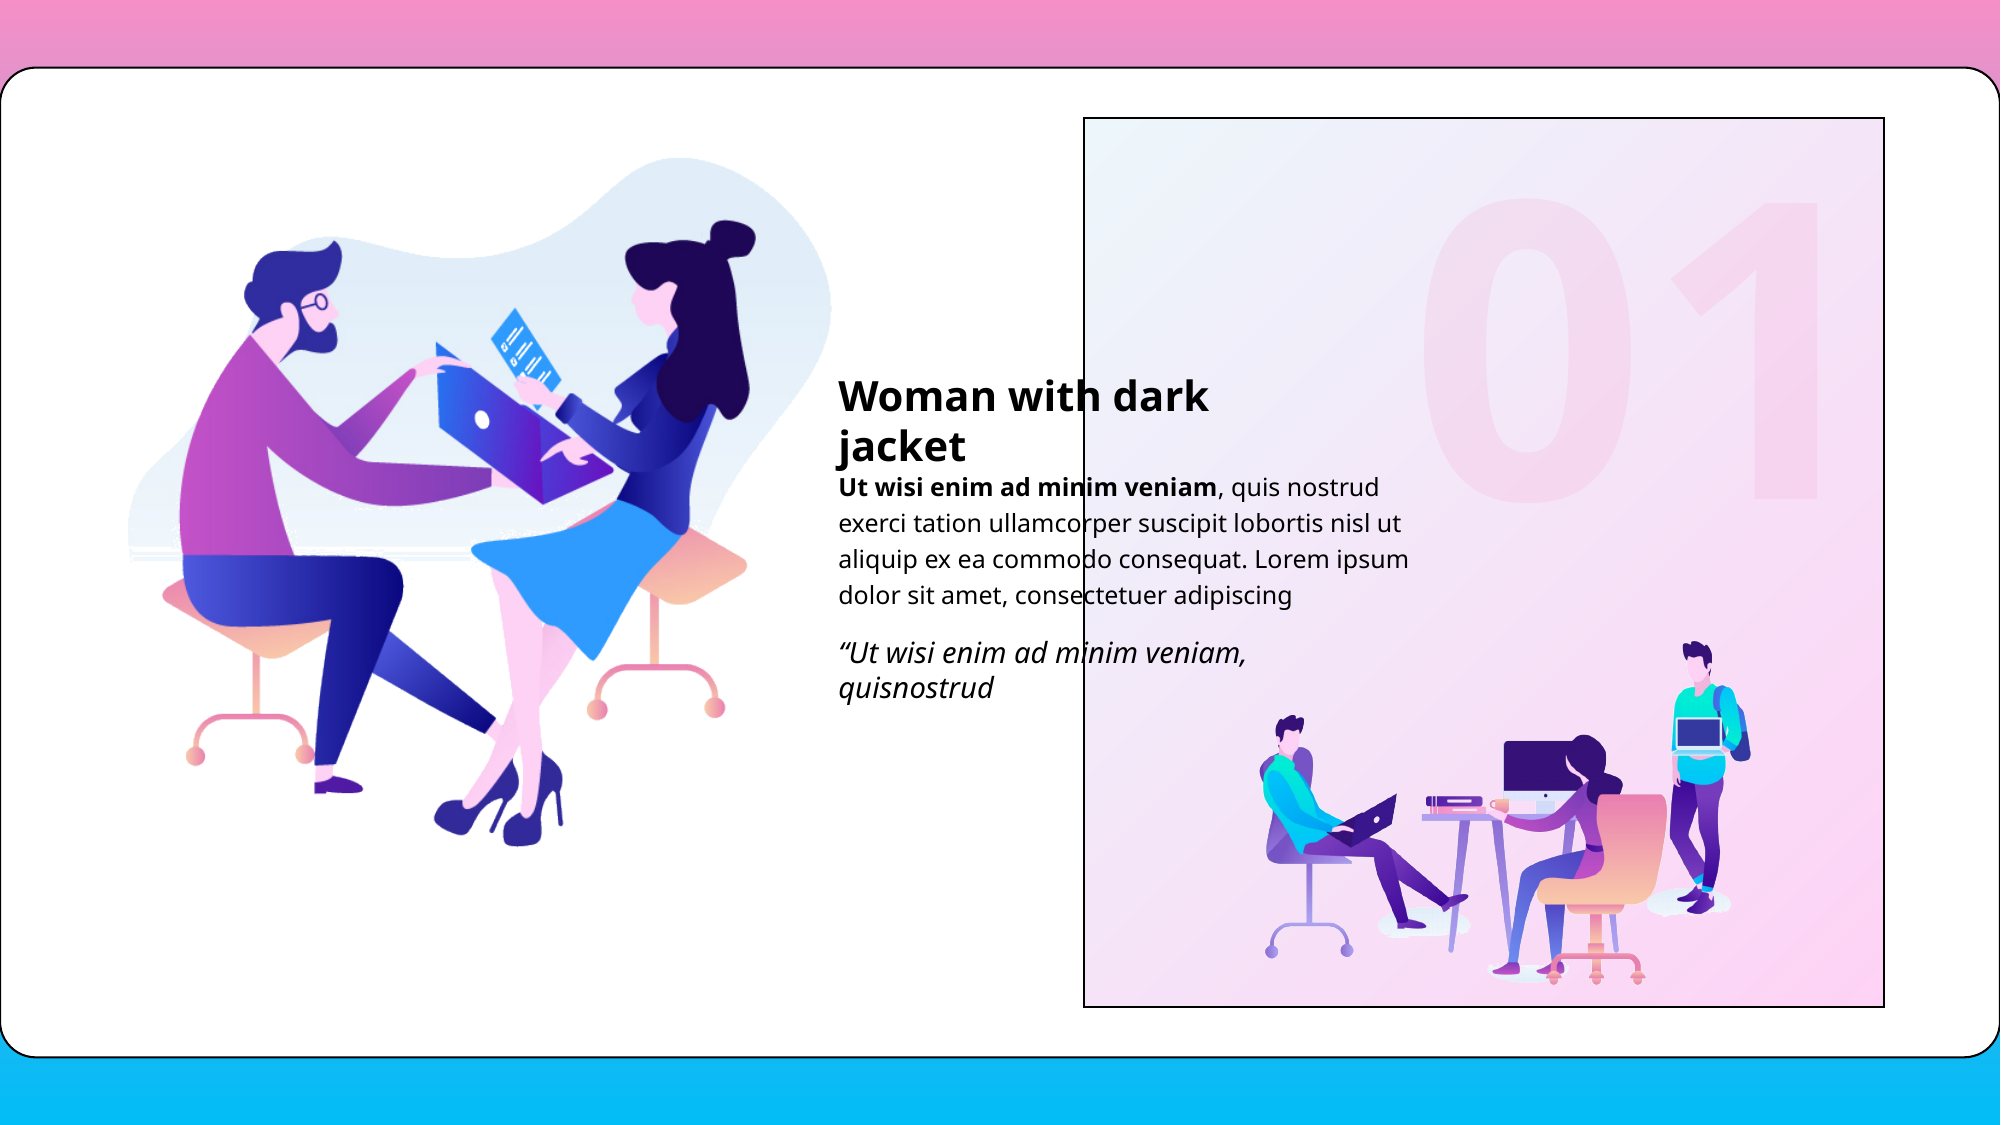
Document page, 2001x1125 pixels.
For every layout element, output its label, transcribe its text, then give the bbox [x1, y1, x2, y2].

picture [0, 153, 954, 878]
picture [1197, 589, 1816, 1032]
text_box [1083, 77, 1905, 1007]
text_box [0, 66, 2000, 1059]
text_box Woman with dark jacket [954, 362, 1083, 478]
text_box “Ut wisi enim ad minim veniam, quisnostrud [954, 627, 1083, 721]
text_box Ut wisi enim ad minim veniam, quis nostrud exerci tation ullamcorper suscipit lobortis nisl ut aliquip ex ea commodo consequat. Lorem ipsum dolor sit amet, consectetuer adipiscing [954, 478, 1083, 617]
